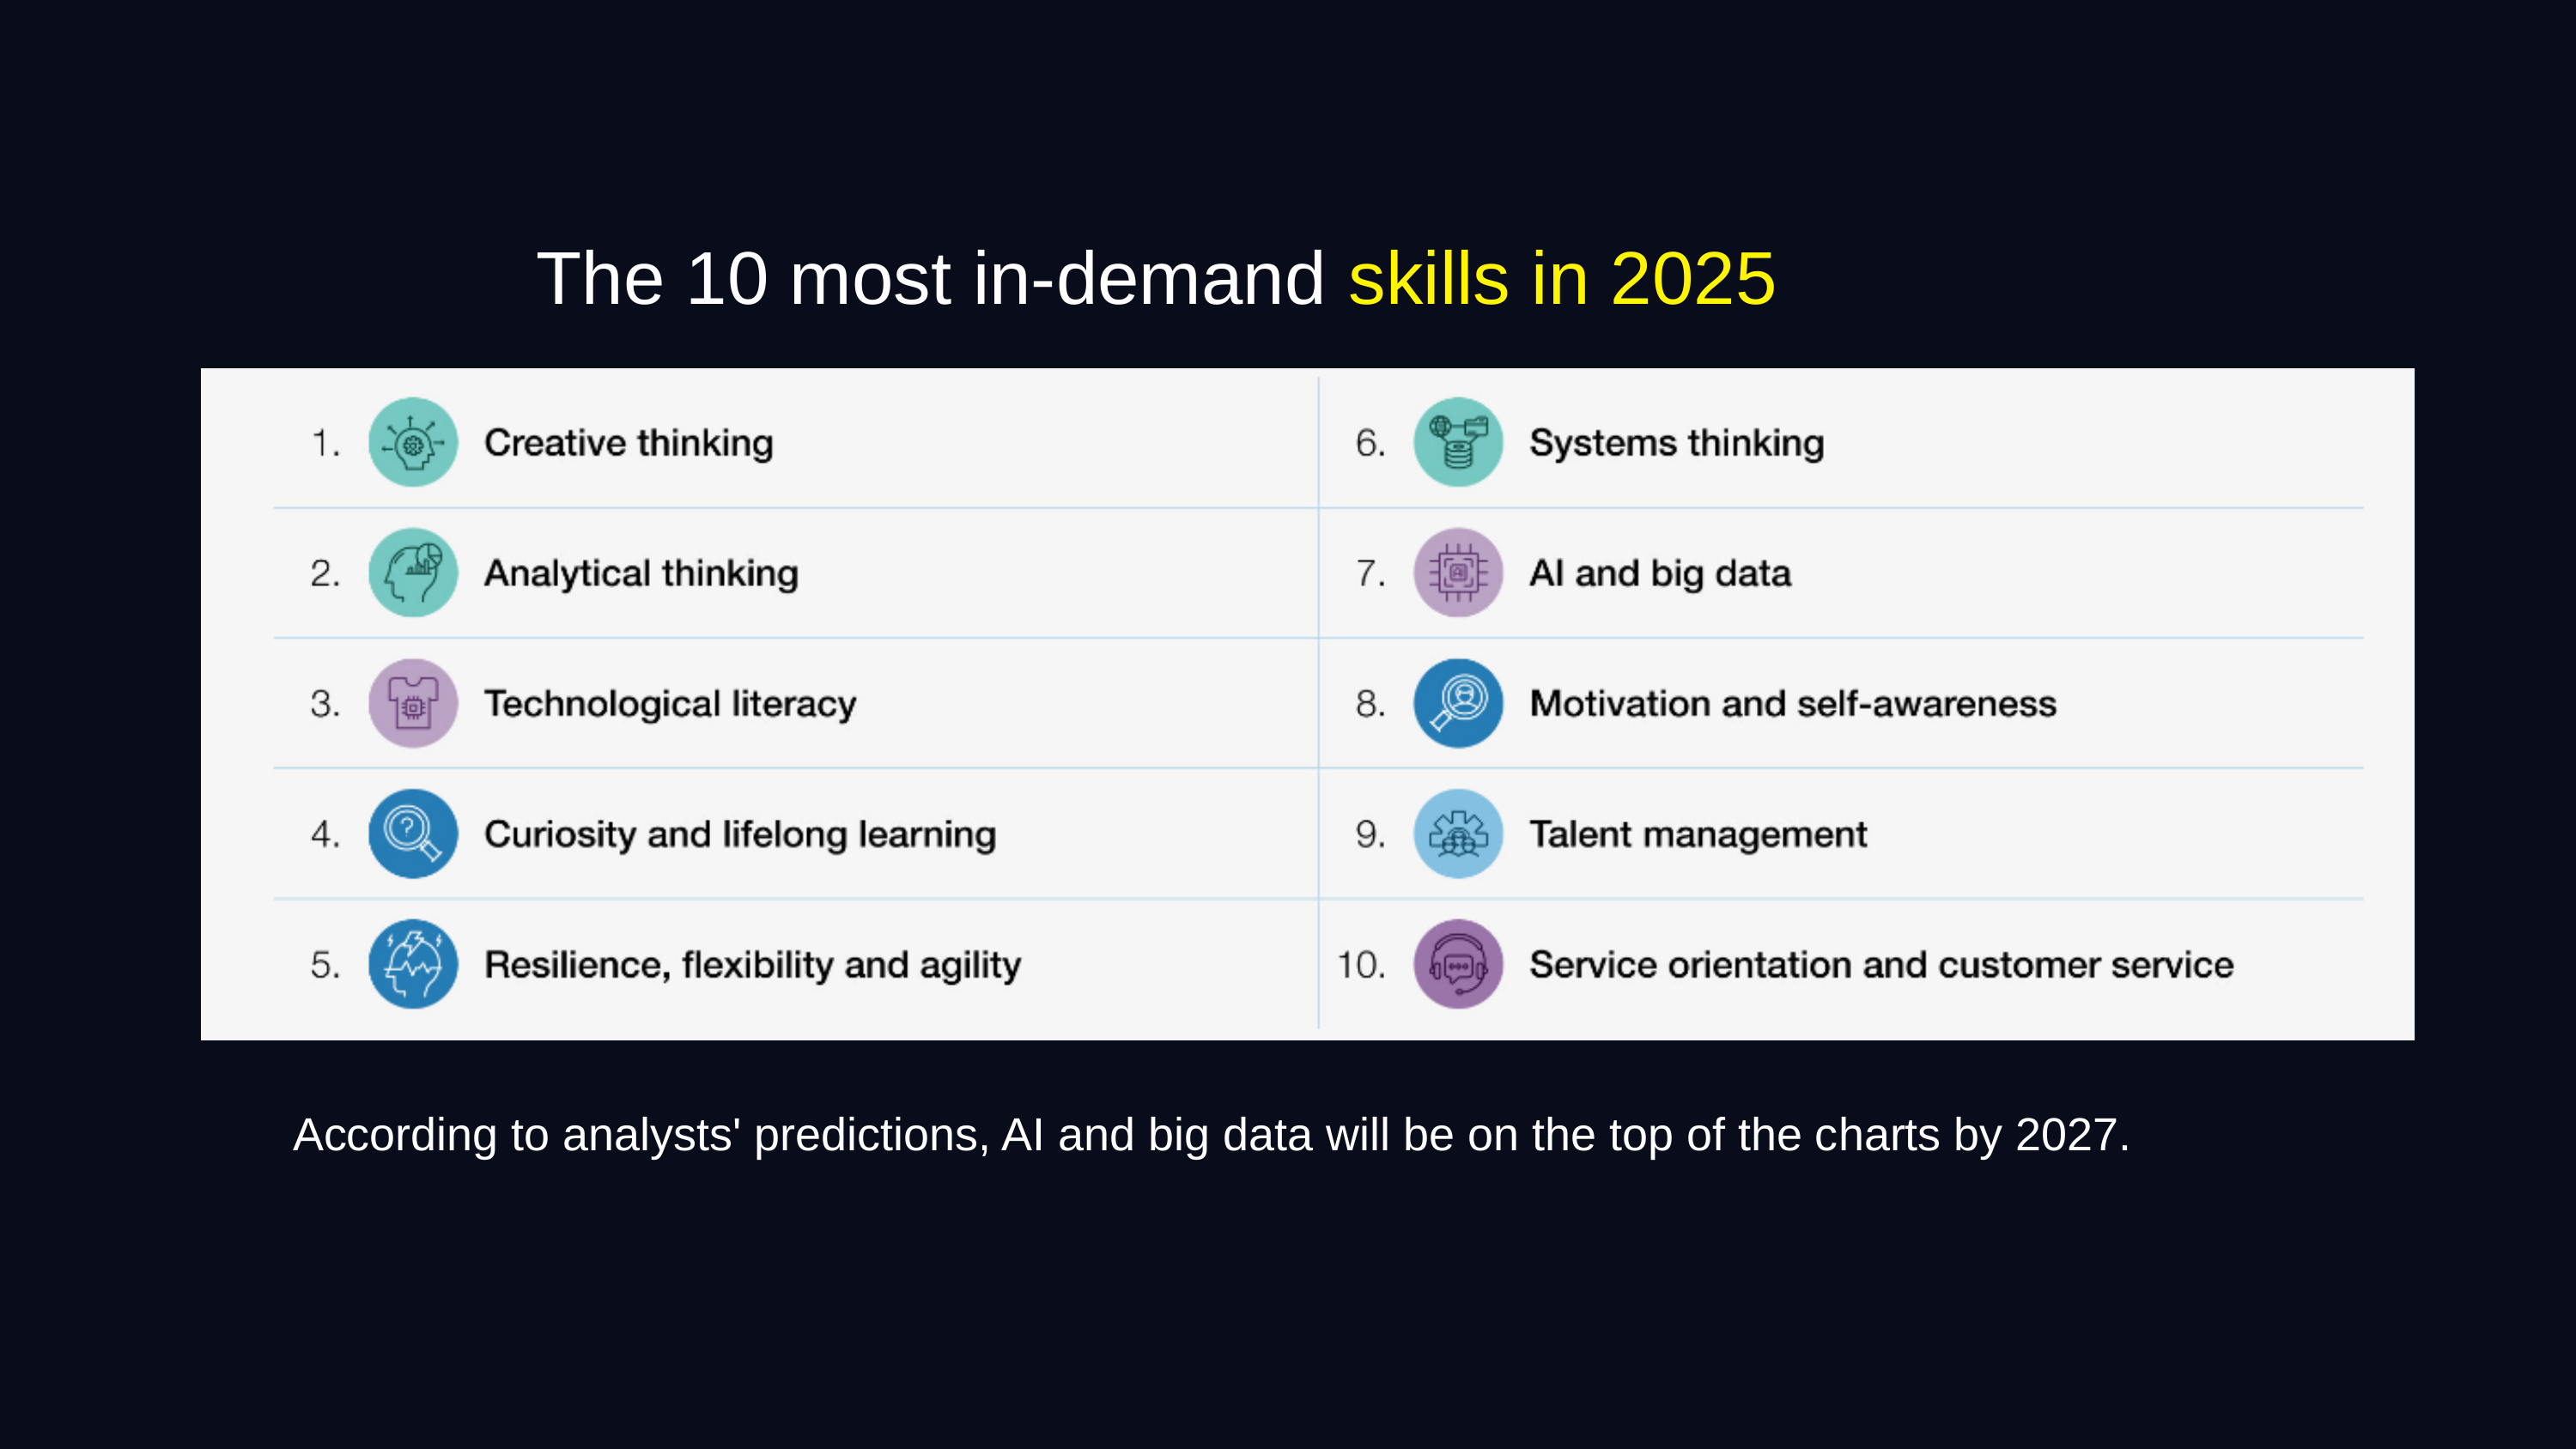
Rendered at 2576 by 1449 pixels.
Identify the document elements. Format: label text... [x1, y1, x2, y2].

text_box The 10 most in-demand skills in 2025 [536, 193, 2008, 320]
text_box According to analysts' predictions, AI and big data will be on the top of the charts by 2027. [293, 1082, 2324, 1160]
text_box [201, 368, 2415, 1040]
